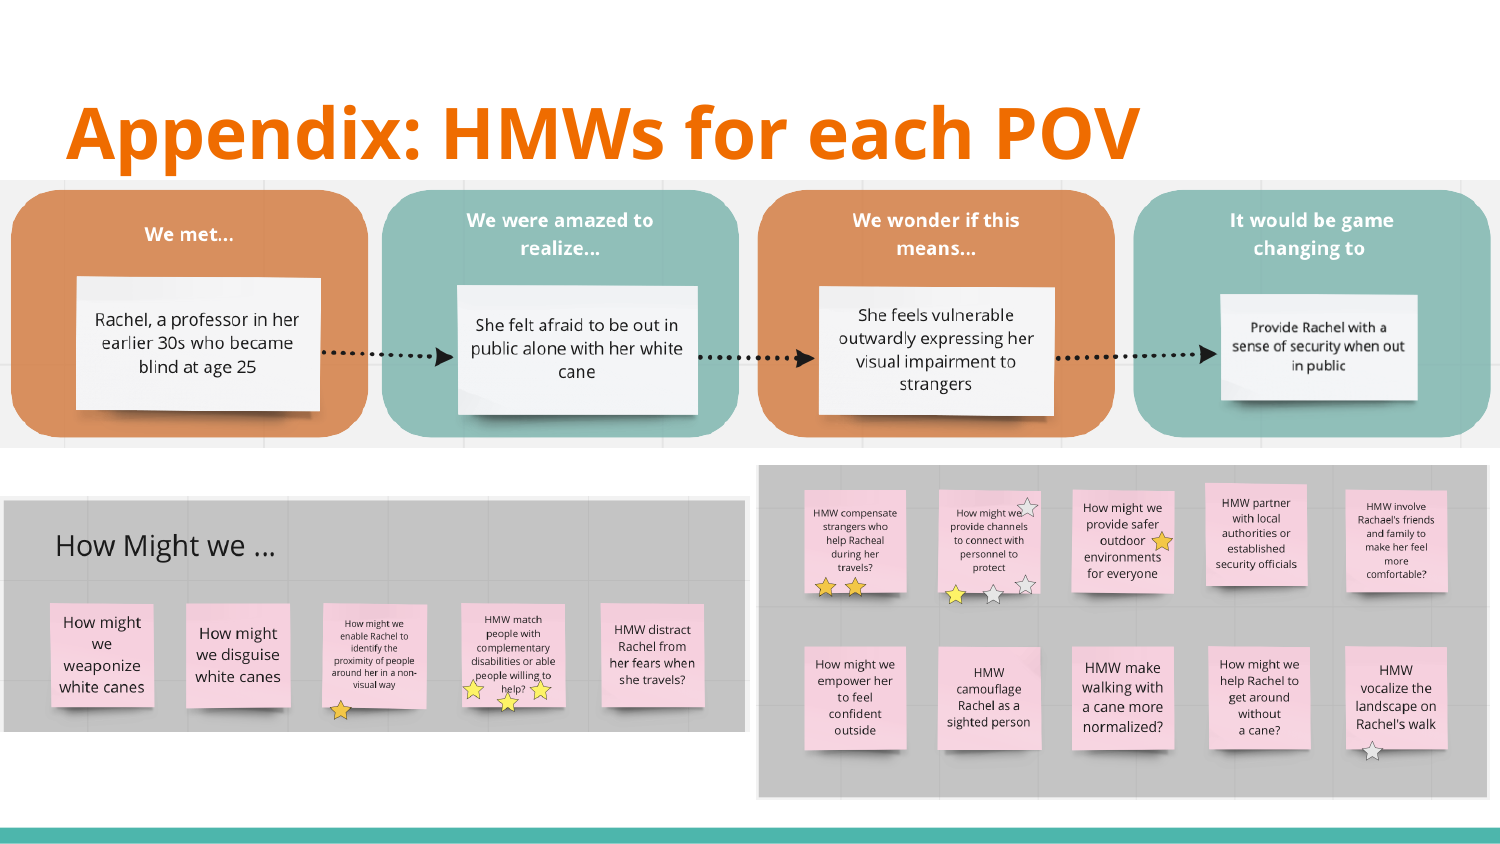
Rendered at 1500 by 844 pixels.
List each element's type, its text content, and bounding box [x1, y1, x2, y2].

picture [0, 180, 1500, 448]
picture [0, 495, 751, 732]
title Appendix: HMWs for each POV [51, 72, 1449, 178]
picture [756, 465, 1491, 800]
